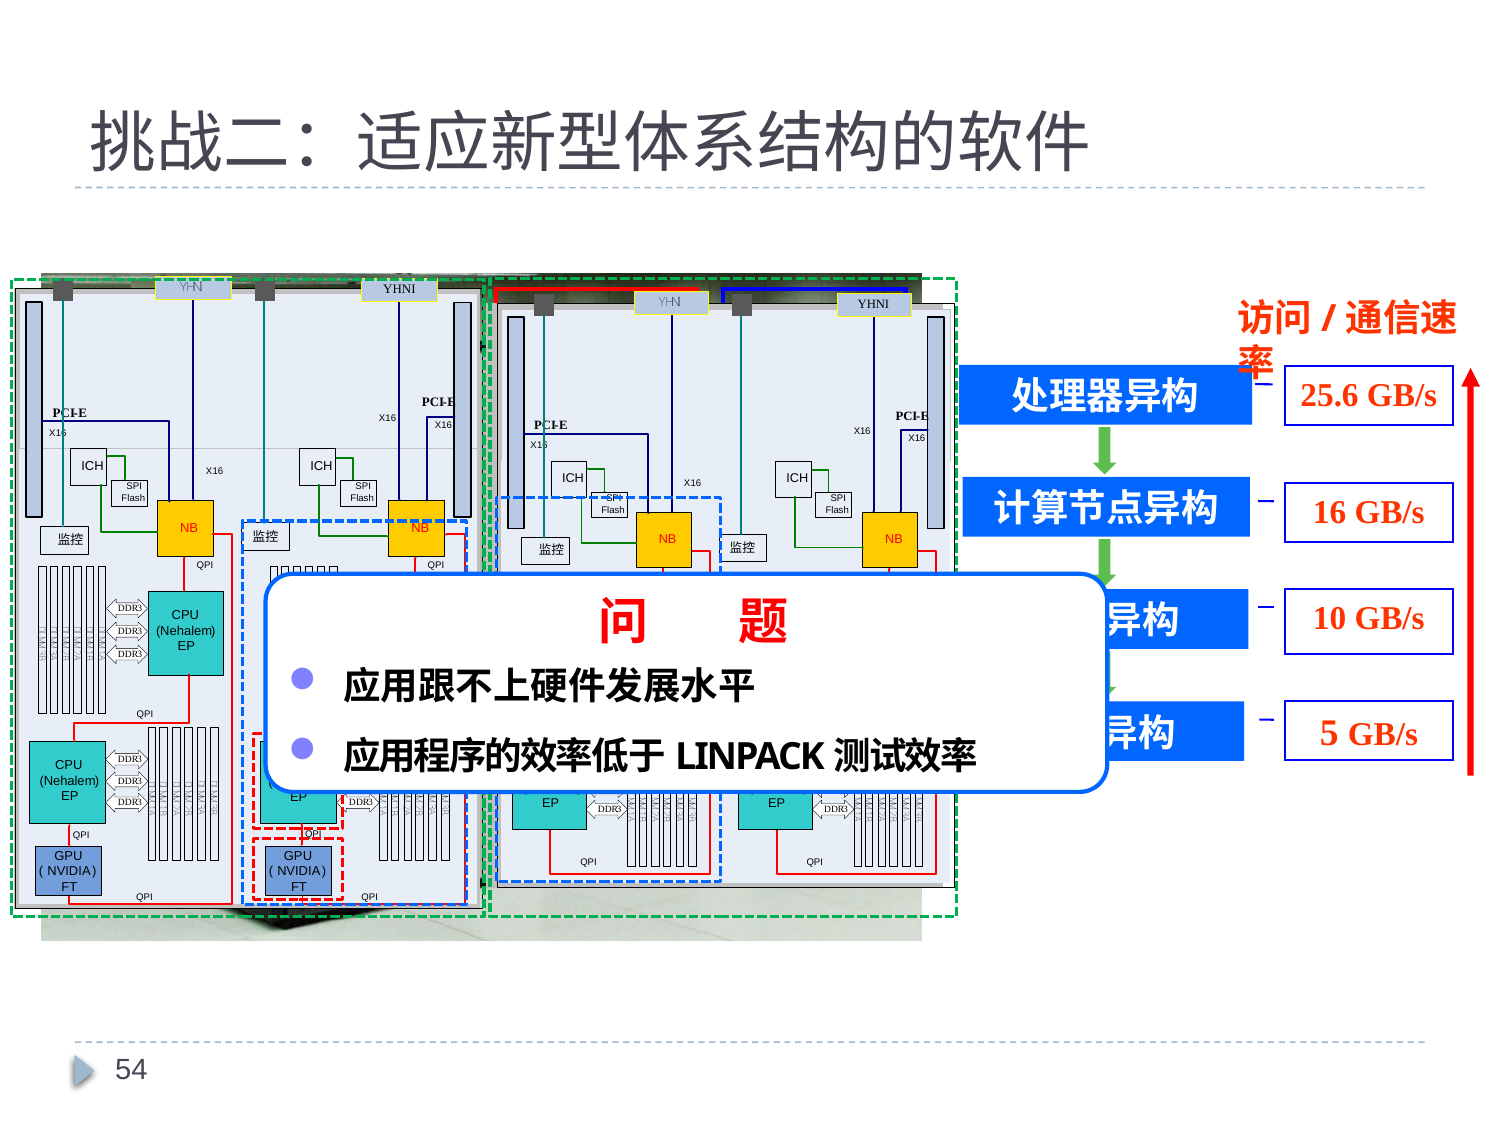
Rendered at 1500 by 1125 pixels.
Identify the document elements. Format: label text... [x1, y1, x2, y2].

text_box [926, 277, 958, 290]
text_box 10 GB/s [1285, 588, 1453, 654]
text_box [1092, 427, 1117, 475]
text_box 处理器异构 [962, 363, 1254, 426]
text_box [1092, 539, 1117, 587]
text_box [490, 289, 957, 890]
title 挑战二：适应新型体系结构的软件 [75, 37, 1425, 188]
text_box 访问/通信速率 [1222, 286, 1500, 392]
text_box 问 题 应用跟不上硬件发展水平 应用程序的效率低于LINPACK测试效率 [962, 573, 1108, 792]
text_box [1108, 651, 1117, 696]
slide_number 54 [100, 1042, 426, 1103]
text_box [929, 900, 958, 918]
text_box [485, 272, 922, 289]
text_box 刀片异构 [1105, 588, 1250, 650]
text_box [40, 902, 922, 941]
text_box 机柜异构 [1108, 700, 1246, 763]
text_box 25.6 GB/s [1285, 392, 1453, 425]
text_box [11, 271, 485, 912]
text_box 5 GB/s [1285, 701, 1453, 761]
text_box 16 GB/s [1285, 482, 1453, 542]
text_box 计算节点异构 [962, 475, 1251, 538]
text_box [1464, 367, 1477, 776]
